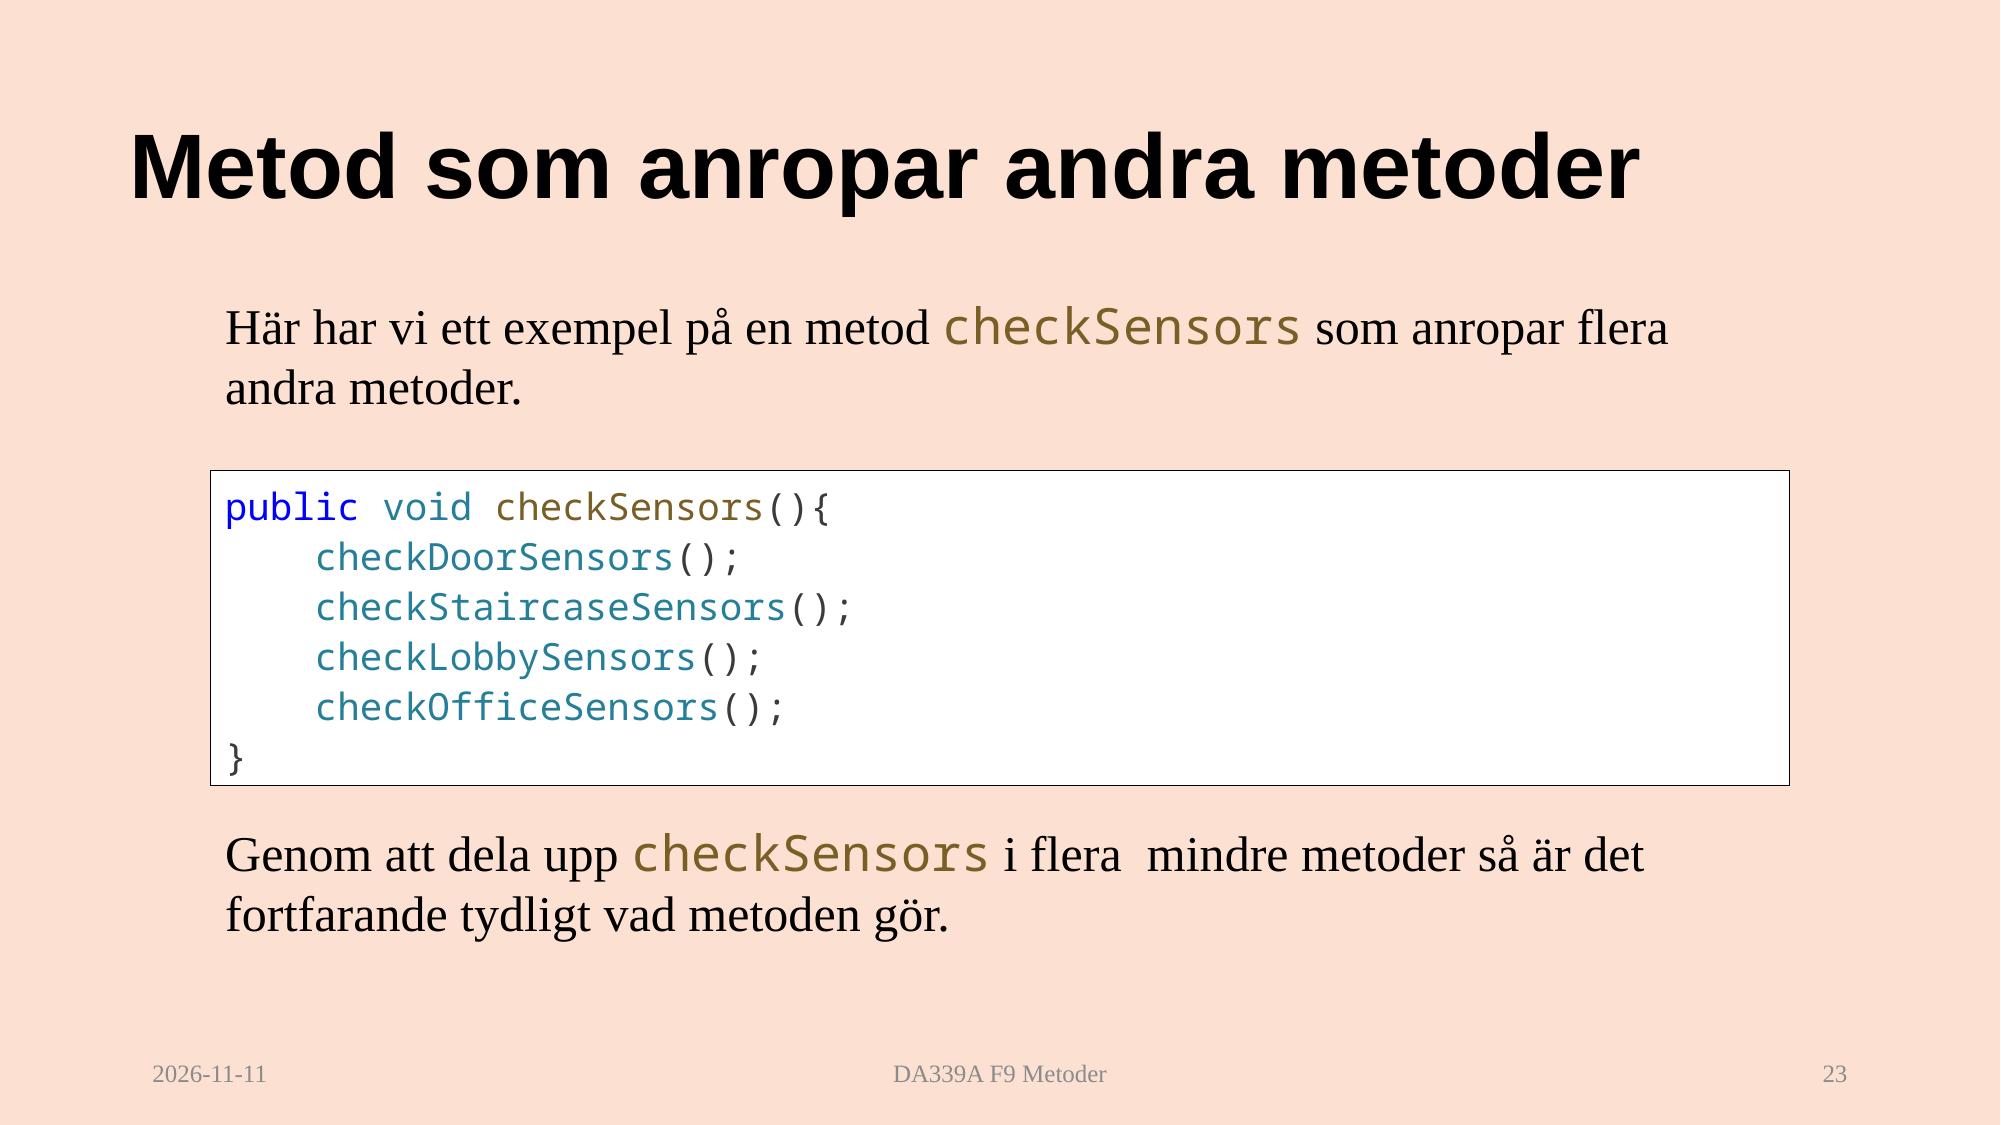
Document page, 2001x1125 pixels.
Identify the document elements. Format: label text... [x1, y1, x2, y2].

slide_number 23 [1412, 1042, 1863, 1103]
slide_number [137, 1042, 588, 1103]
text_box Genom att dela upp checkSensors i flera mindre metoder så är det fortfarande tydligt vad metoden gör. [210, 813, 1790, 969]
title Metod som anropar andra metoder [114, 79, 1840, 260]
text_box public void checkSensors(){ checkDoorSensors(); checkStaircaseSensors(); checkLobbySensors(); checkOfficeSensors(); } [210, 470, 1790, 786]
list Här har vi ett exempel på en metod checkSensors som anropar flera andra metoder. [210, 287, 1790, 443]
footer DA339A F9 Metoder [662, 1042, 1338, 1103]
